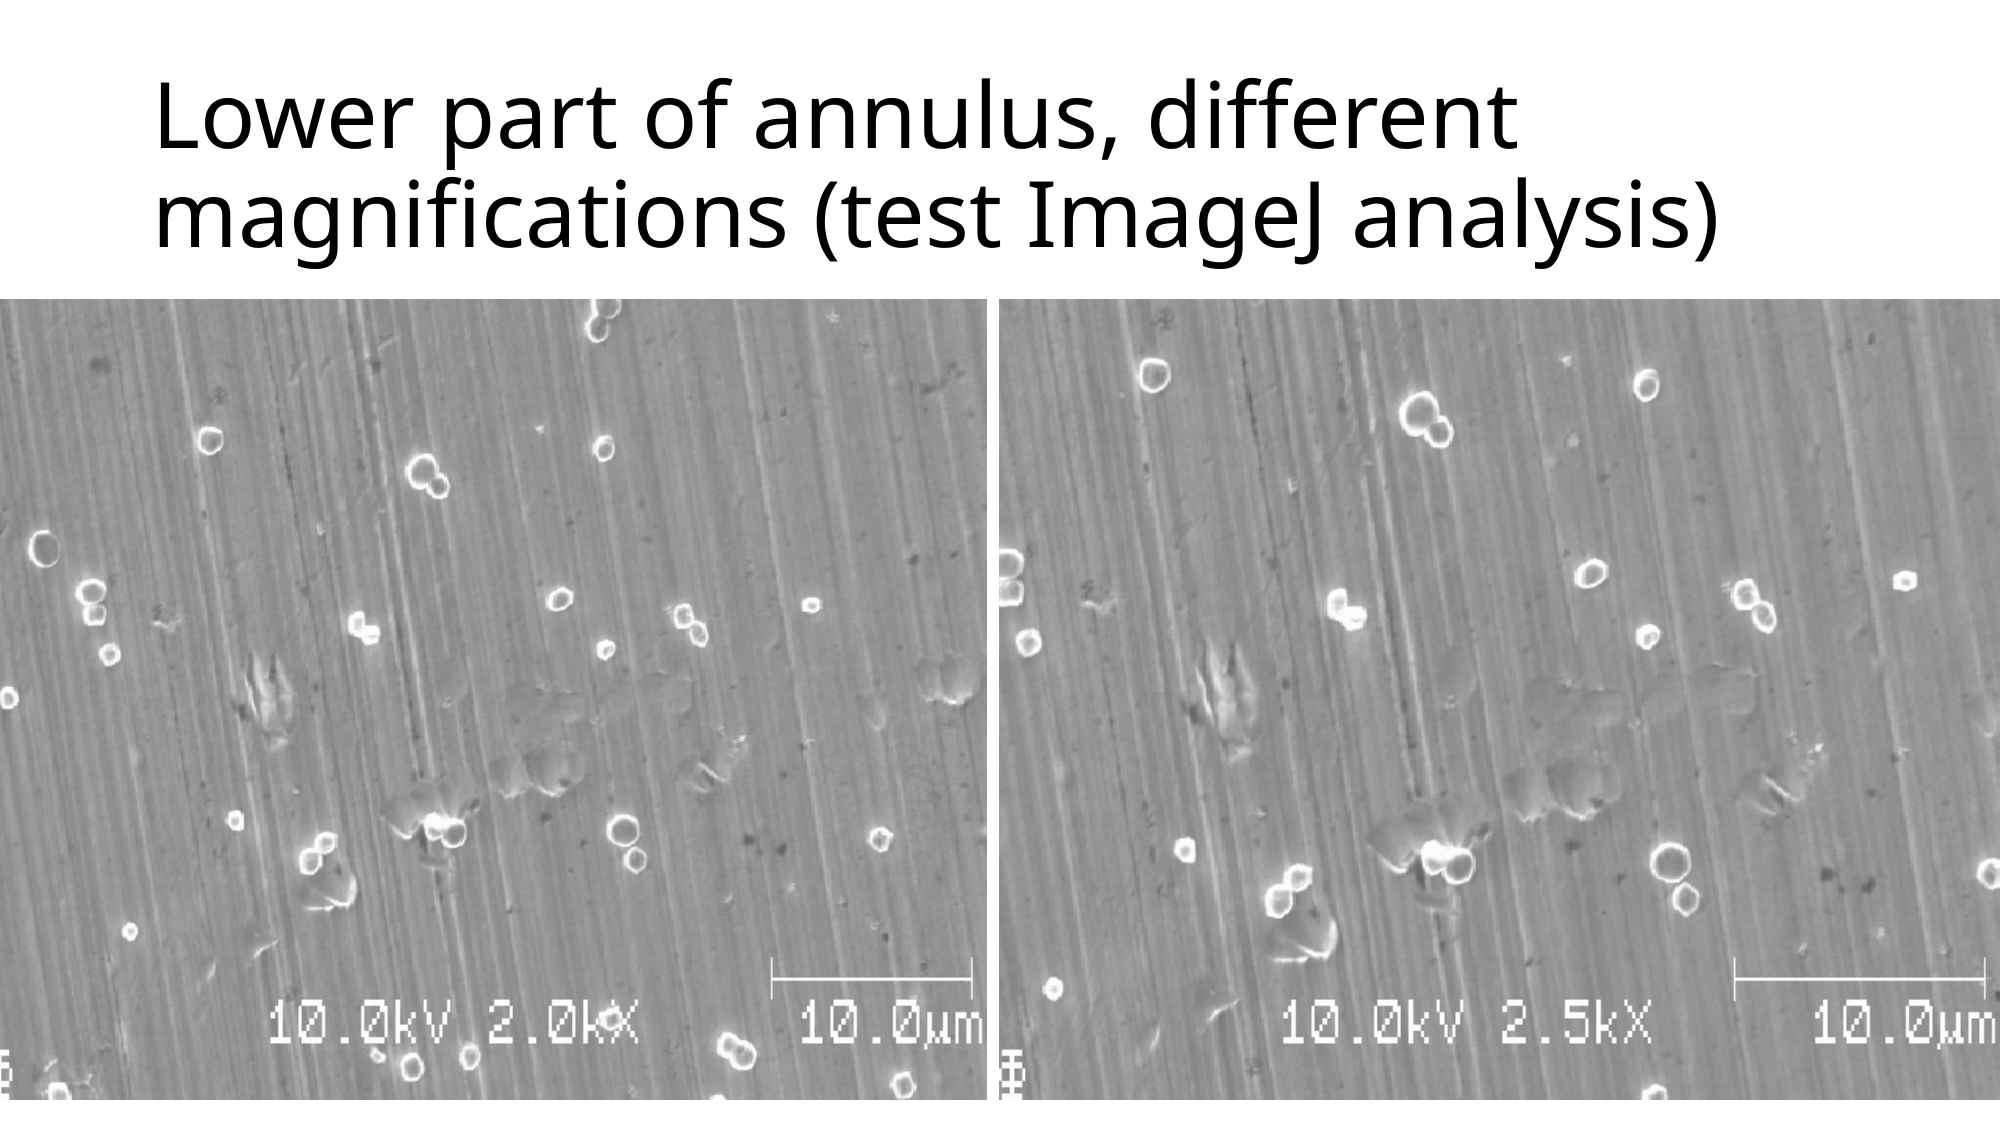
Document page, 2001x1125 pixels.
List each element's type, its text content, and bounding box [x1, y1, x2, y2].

picture [999, 299, 2000, 1100]
picture [0, 299, 987, 1100]
title Lower part of annulus, different magnifications (test ImageJ analysis) [137, 59, 1863, 278]
